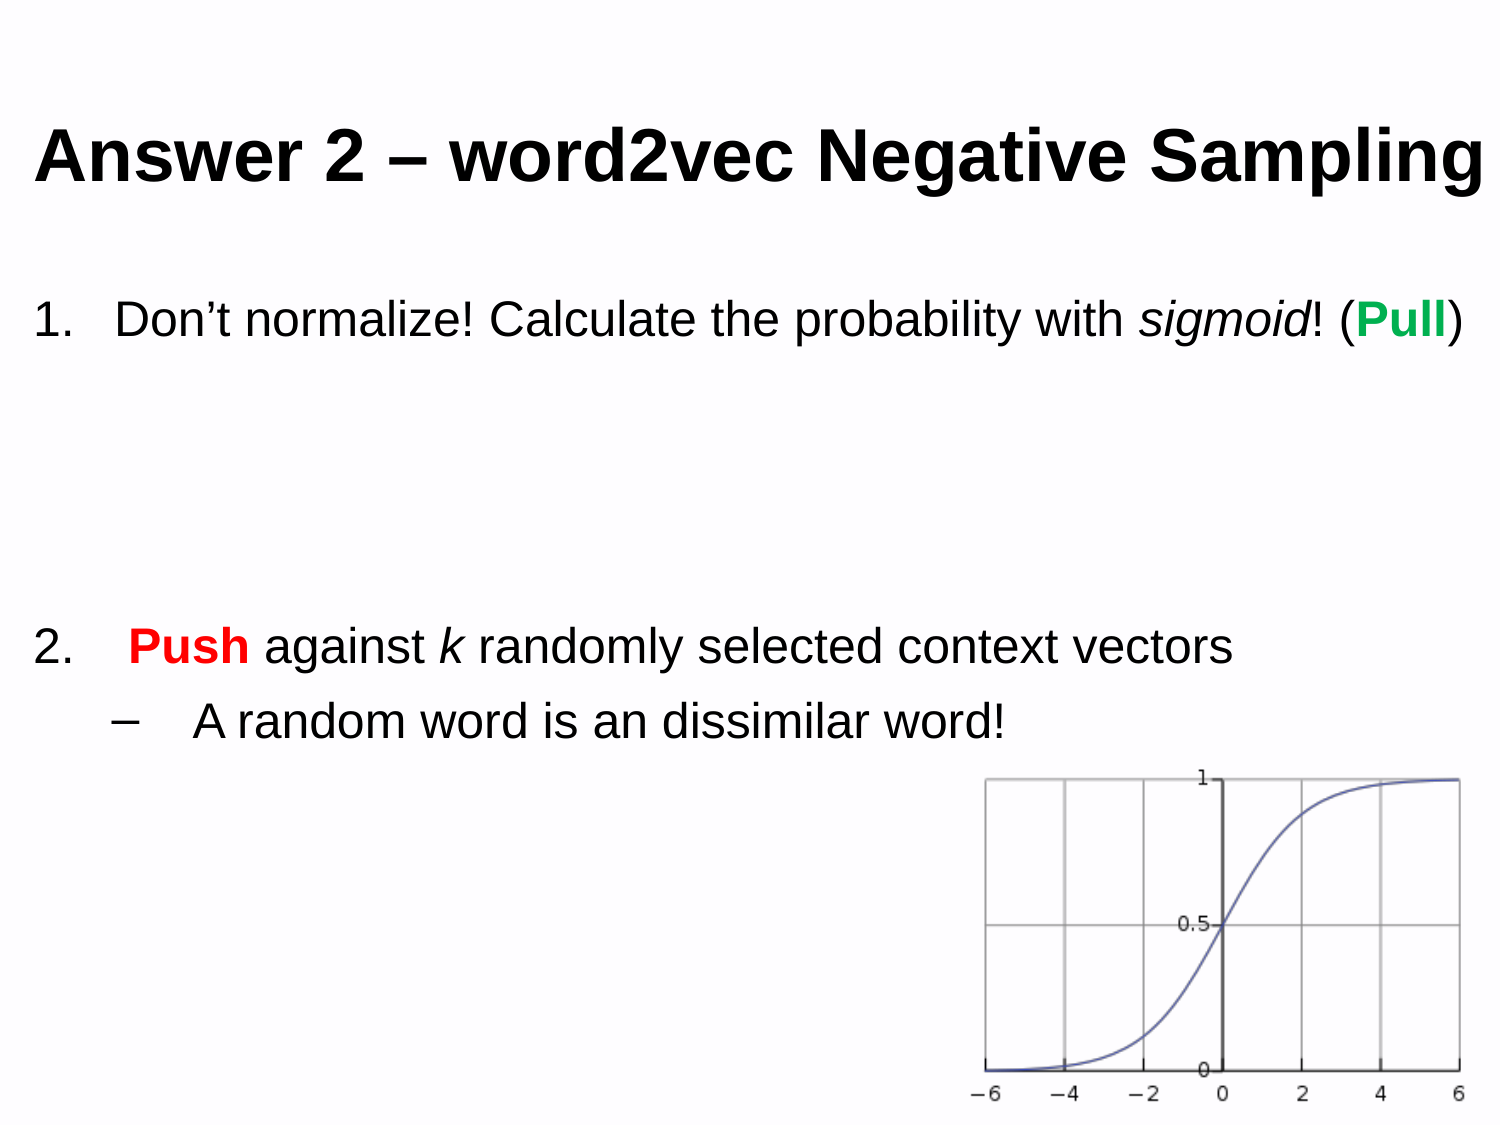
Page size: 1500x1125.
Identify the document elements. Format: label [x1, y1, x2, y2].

picture [951, 758, 1496, 1121]
